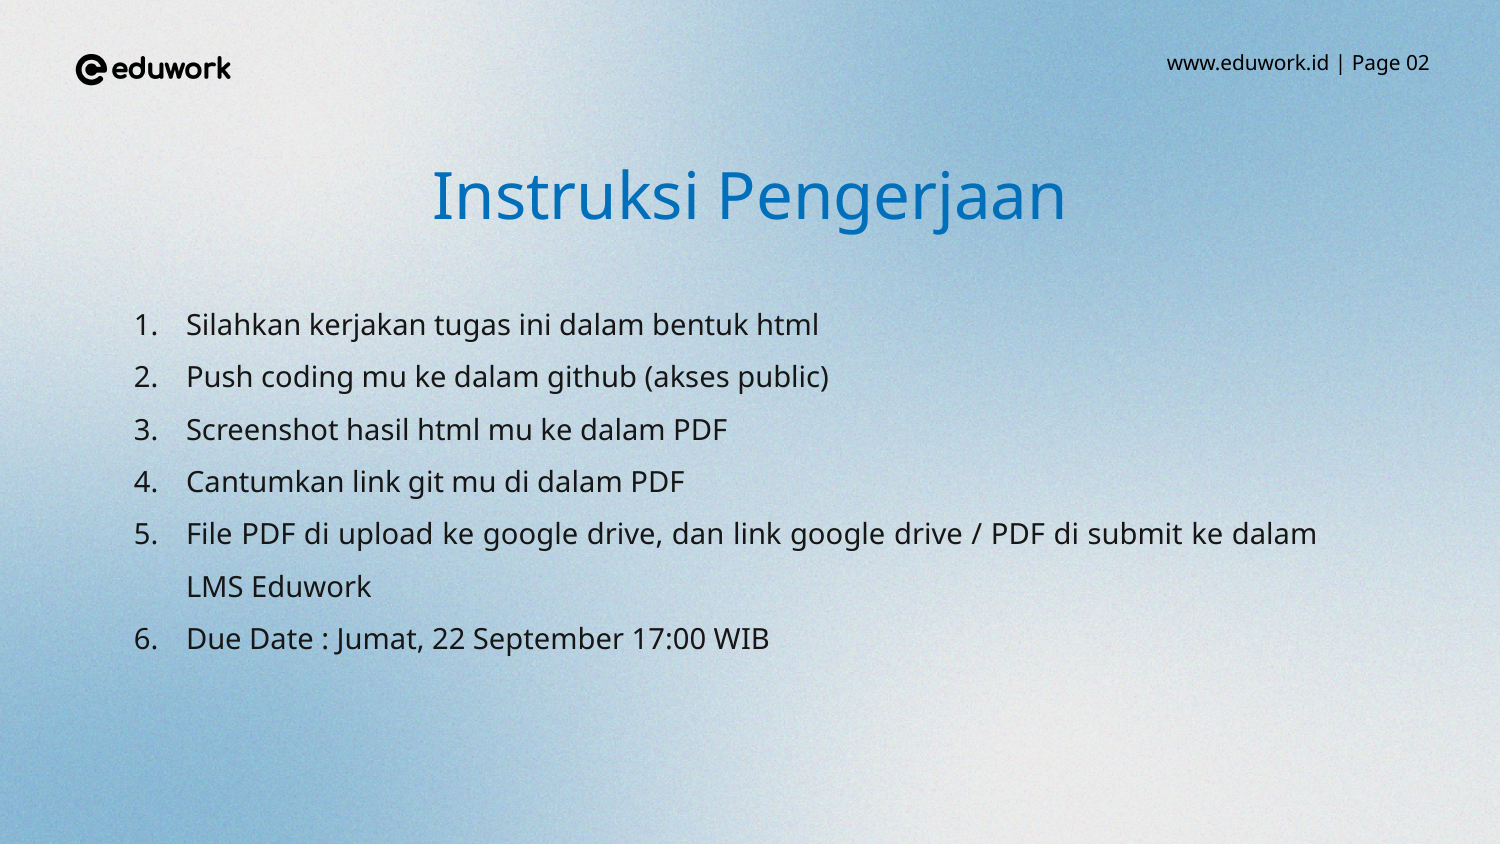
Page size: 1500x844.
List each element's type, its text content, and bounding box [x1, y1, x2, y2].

text_box Silahkan kerjakan tugas ini dalam bentuk html Push coding mu ke dalam github (akses public) Screenshot hasil html mu ke dalam PDF Cantumkan link git mu di dalam PDF File PDF di upload ke google drive, dan link google drive / PDF di submit ke dalam LMS Eduwork Due Date : Jumat, 22 September 17:00 WIB [96, 273, 1334, 671]
text_box Instruksi Pengerjaan [147, 147, 1353, 274]
picture [0, 0, 1500, 844]
text_box www.eduwork.id | Page 02 [1134, 37, 1445, 88]
